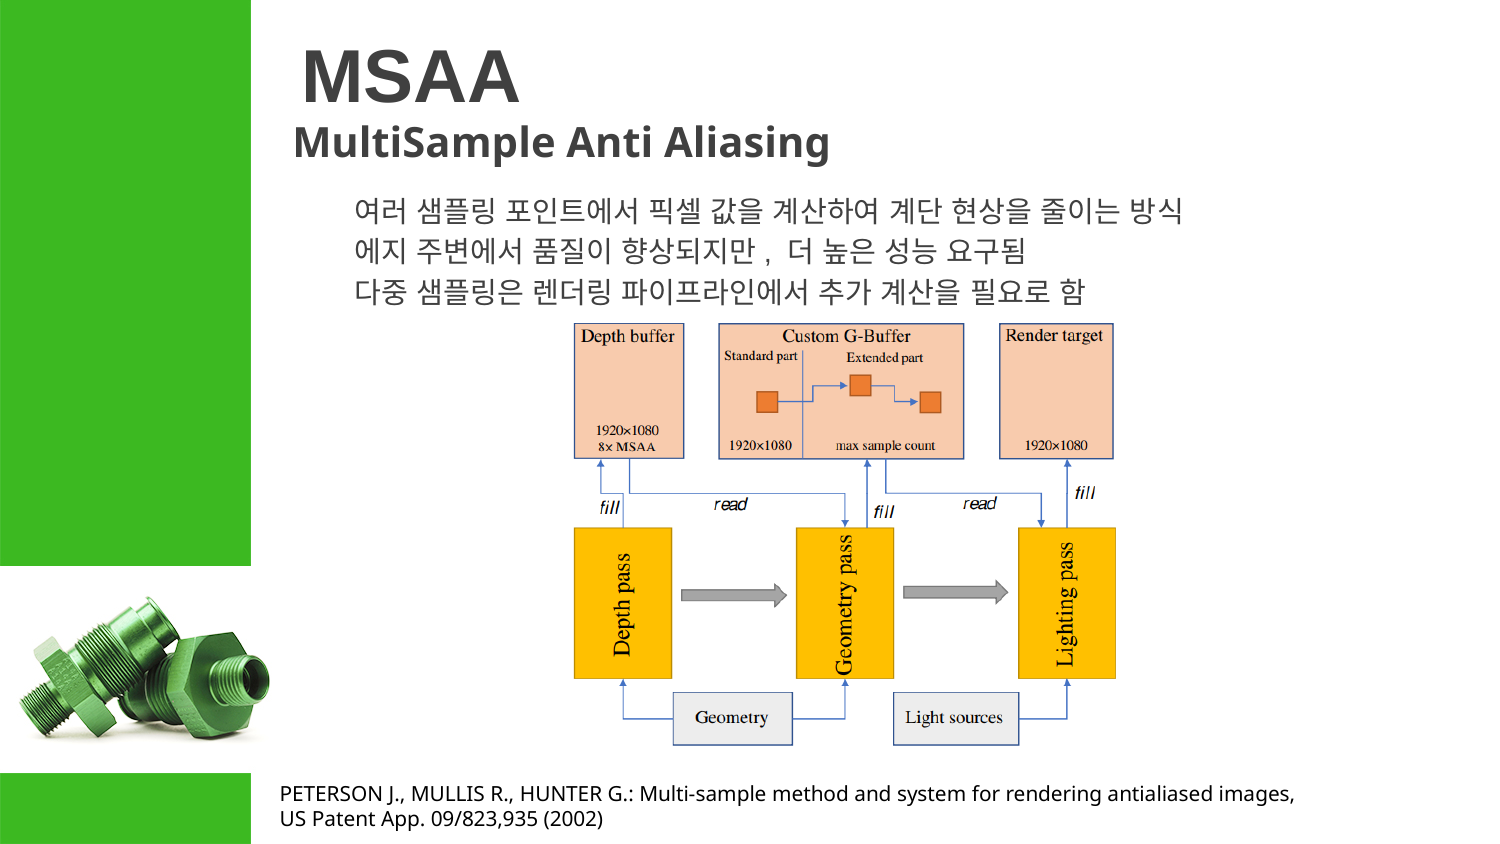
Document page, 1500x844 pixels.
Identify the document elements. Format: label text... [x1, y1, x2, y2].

picture [0, 0, 1500, 844]
list MultiSample Anti Aliasing [277, 102, 1412, 179]
list 여러 샘플링 포인트에서 픽셀 값을 계산하여 계단 현상을 줄이는 방식 에지 주변에서 품질이 향상되지만, 더 높은 성능 요구됨 다중 샘플링은 렌더링 파이프라인에서 추가 계산을 필요로 함 [289, 185, 1459, 678]
text_box PETERSON J., MULLIS R., HUNTER G.: Multi-sample method and system for rendering antialiased images, US Patent App. 09/823,935 (2002) [264, 772, 1353, 838]
title MSAA [265, 0, 1500, 146]
